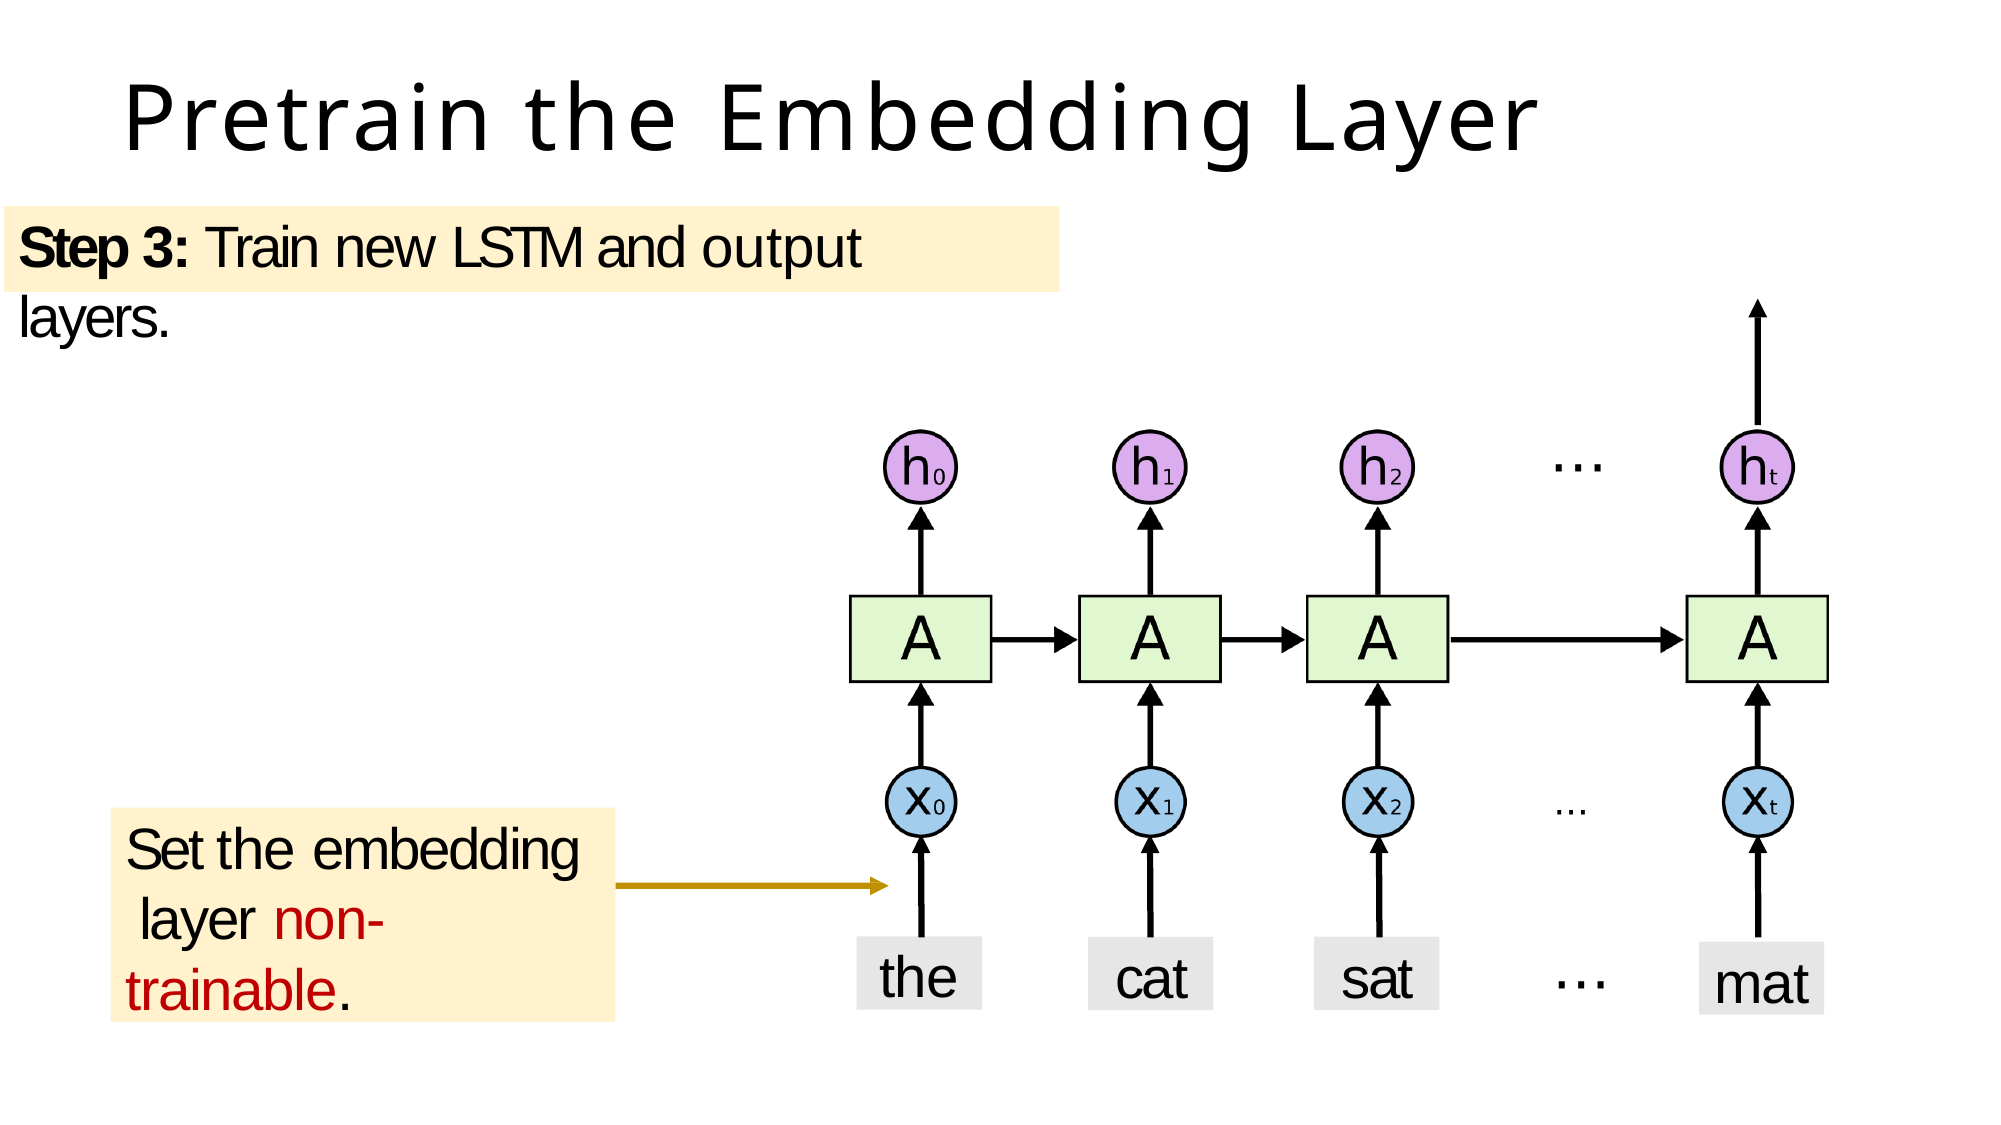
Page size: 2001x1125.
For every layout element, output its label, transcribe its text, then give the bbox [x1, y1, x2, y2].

text_box [615, 876, 889, 896]
text_box sat [1314, 936, 1440, 1010]
title Pretrain the Embedding Layer [119, 17, 1845, 208]
text_box cat [1088, 936, 1214, 1011]
text_box [1140, 838, 1160, 938]
text_box mat [1699, 941, 1825, 1015]
text_box Set the embedding layer non-trainable. [110, 807, 616, 1022]
text_box [836, 429, 1829, 838]
text_box Step 3: Train new LSTM and output layers. [16, 207, 1017, 350]
text_box [3, 206, 1060, 292]
text_box [911, 838, 931, 938]
text_box [1748, 298, 1768, 426]
text_box ⋯ [1547, 426, 1602, 499]
text_box [1748, 838, 1768, 938]
text_box ⋯ [1550, 942, 1605, 1015]
text_box the [856, 936, 982, 1010]
text_box [1369, 838, 1389, 938]
